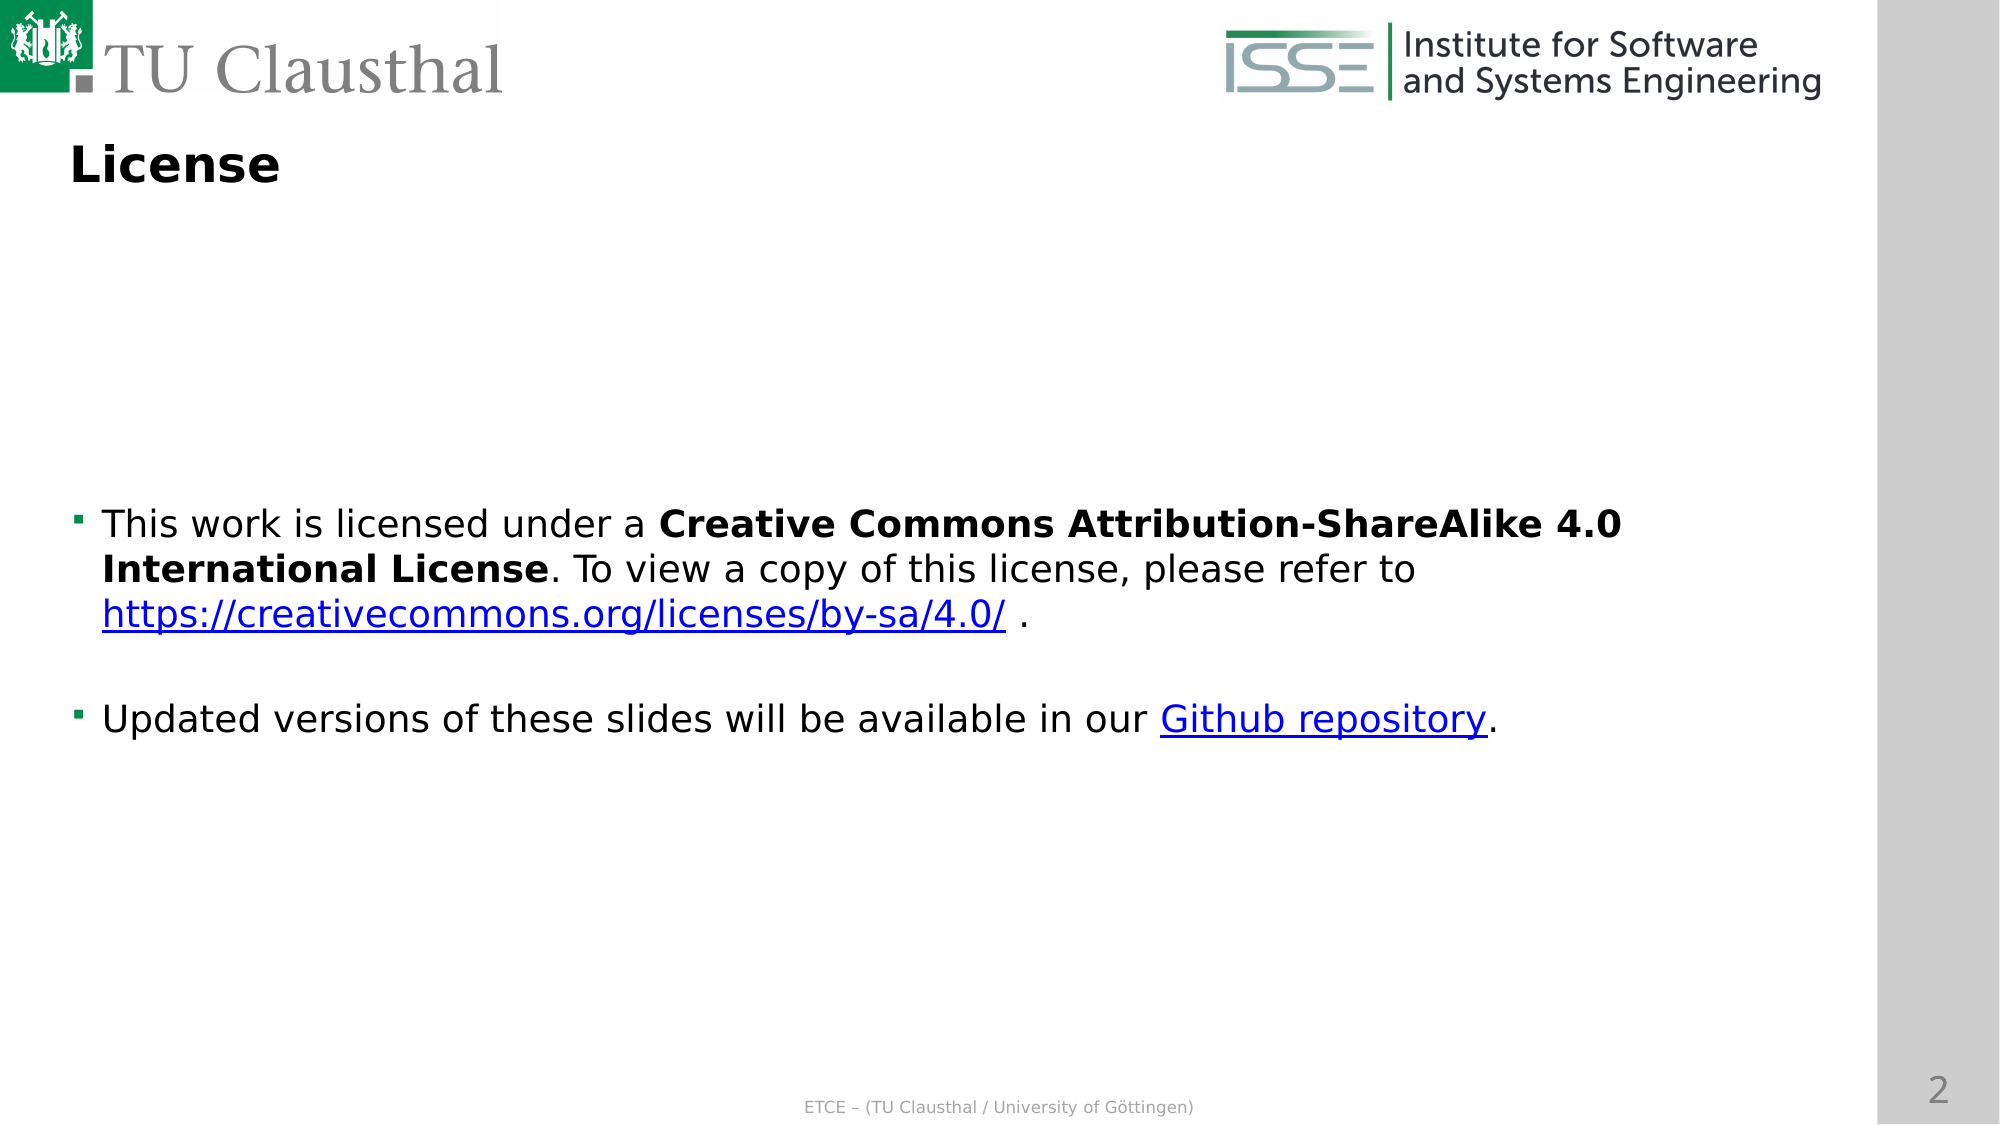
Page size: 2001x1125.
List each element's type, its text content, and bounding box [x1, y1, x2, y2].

text_box This work is licensed under a Creative Commons Attribution-ShareAlike 4.0 International License. To view a copy of this license, please refer to https://creativecommons.org/licenses/by-sa/4.0/ . Updated versions of these slides will be available in our Github repository. [55, 208, 1817, 1033]
picture [0, 0, 502, 93]
picture [1218, 22, 1826, 107]
text_box License [55, 125, 1817, 206]
